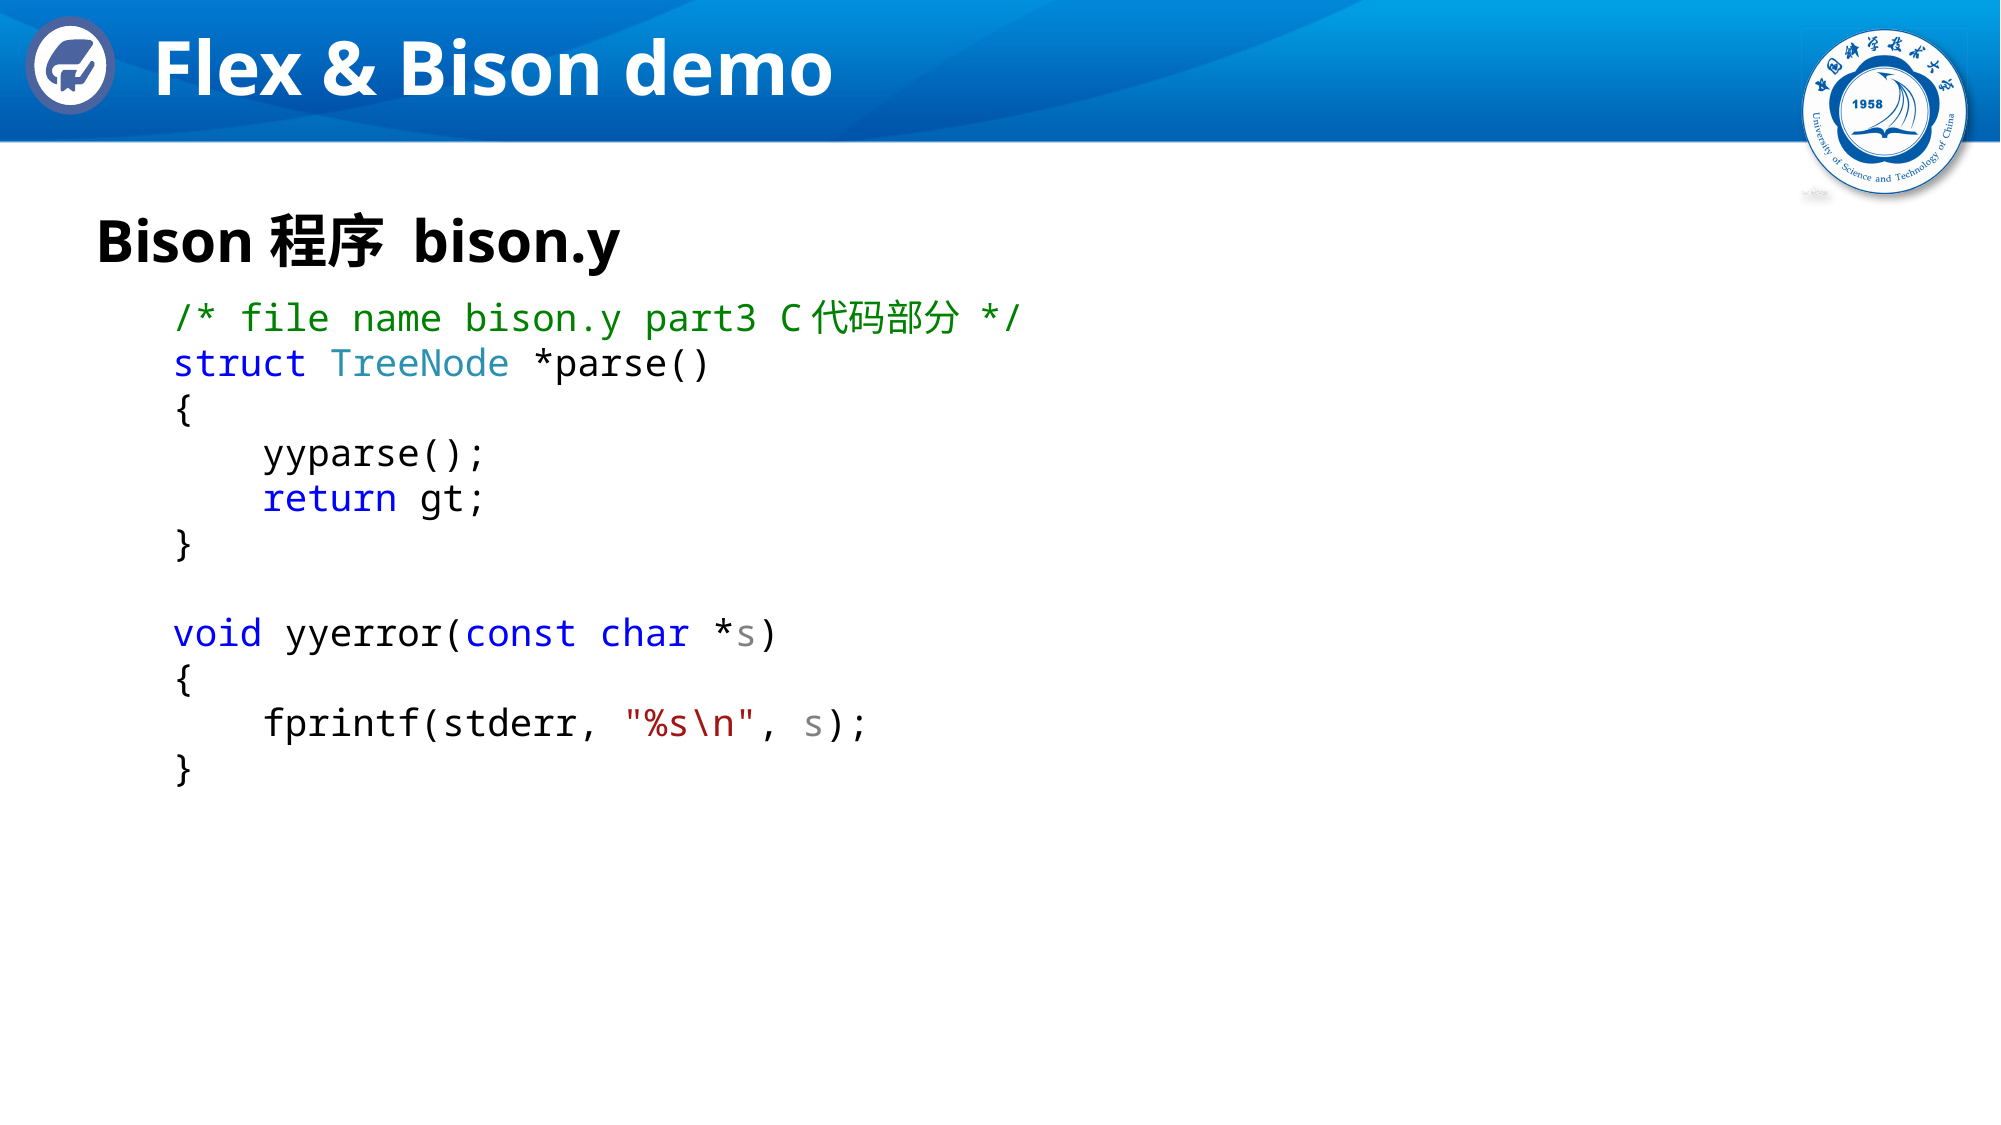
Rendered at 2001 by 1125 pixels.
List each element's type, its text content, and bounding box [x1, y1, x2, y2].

picture [0, 0, 2000, 204]
title Flex & Bison demo [137, 10, 1707, 132]
text_box Bison程序 bison.y [80, 204, 1913, 1014]
text_box /* file name bison.y part3 C代码部分 */ struct TreeNode *parse() { yyparse(); return gt; } void yyerror(const char *s) { fprintf(stderr, "%s\n", s); } [157, 286, 1950, 796]
